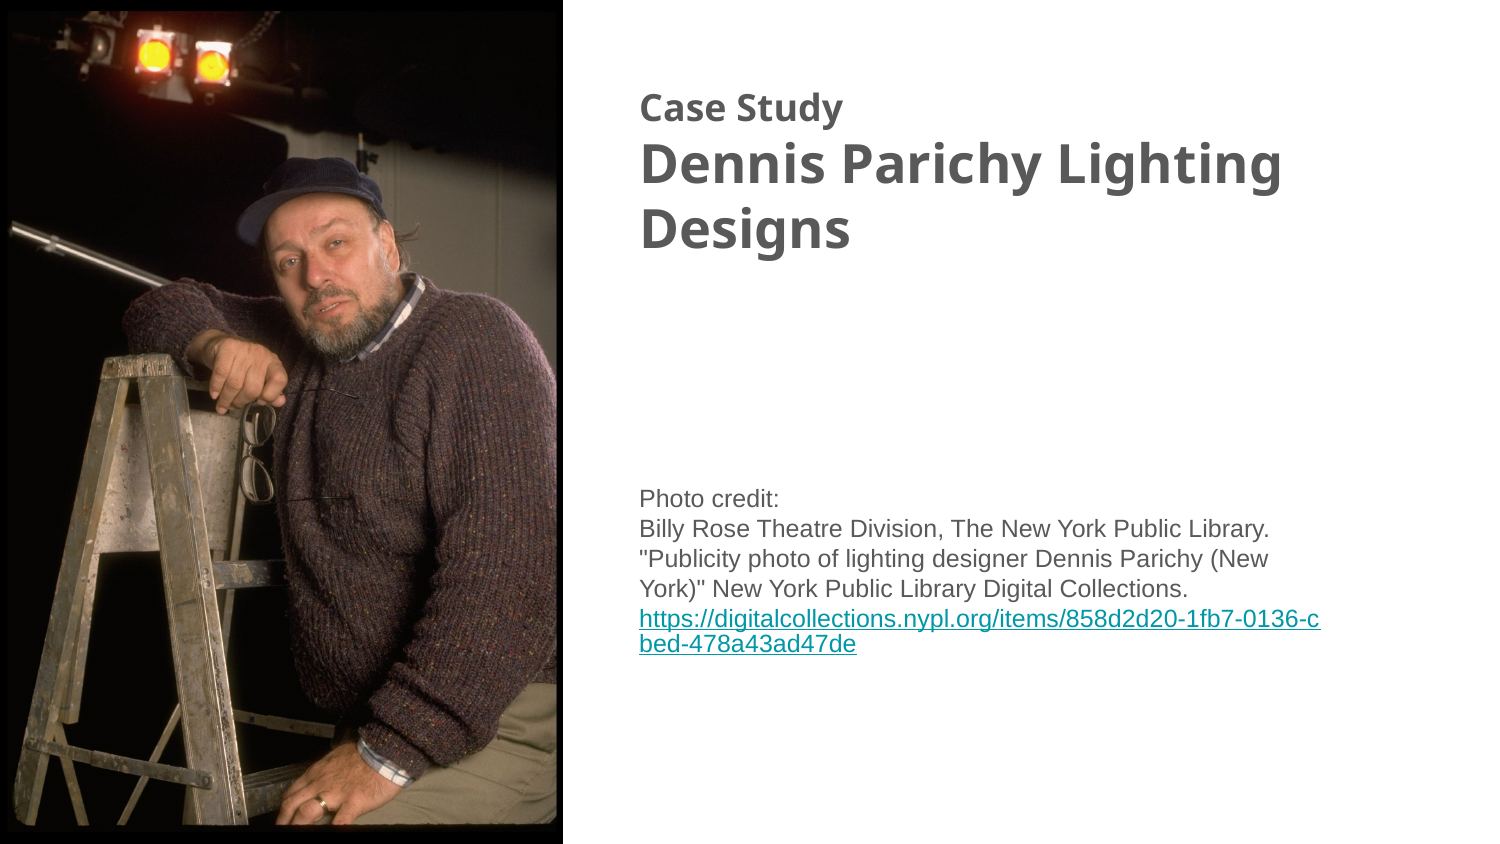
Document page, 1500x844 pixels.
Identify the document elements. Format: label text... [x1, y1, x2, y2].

picture [0, 0, 563, 844]
text_box Photo credit: Billy Rose Theatre Division, The New York Public Library. "Publicity photo of lighting designer Dennis Parichy (New York)" New York Public Library Digital Collections. https://digitalcollections.nypl.org/items/858d2d20-1fb7-0136-cbed-478a43ad47de [624, 467, 1348, 648]
text_box Case Study Dennis Parichy Lighting Designs [624, 69, 1500, 274]
